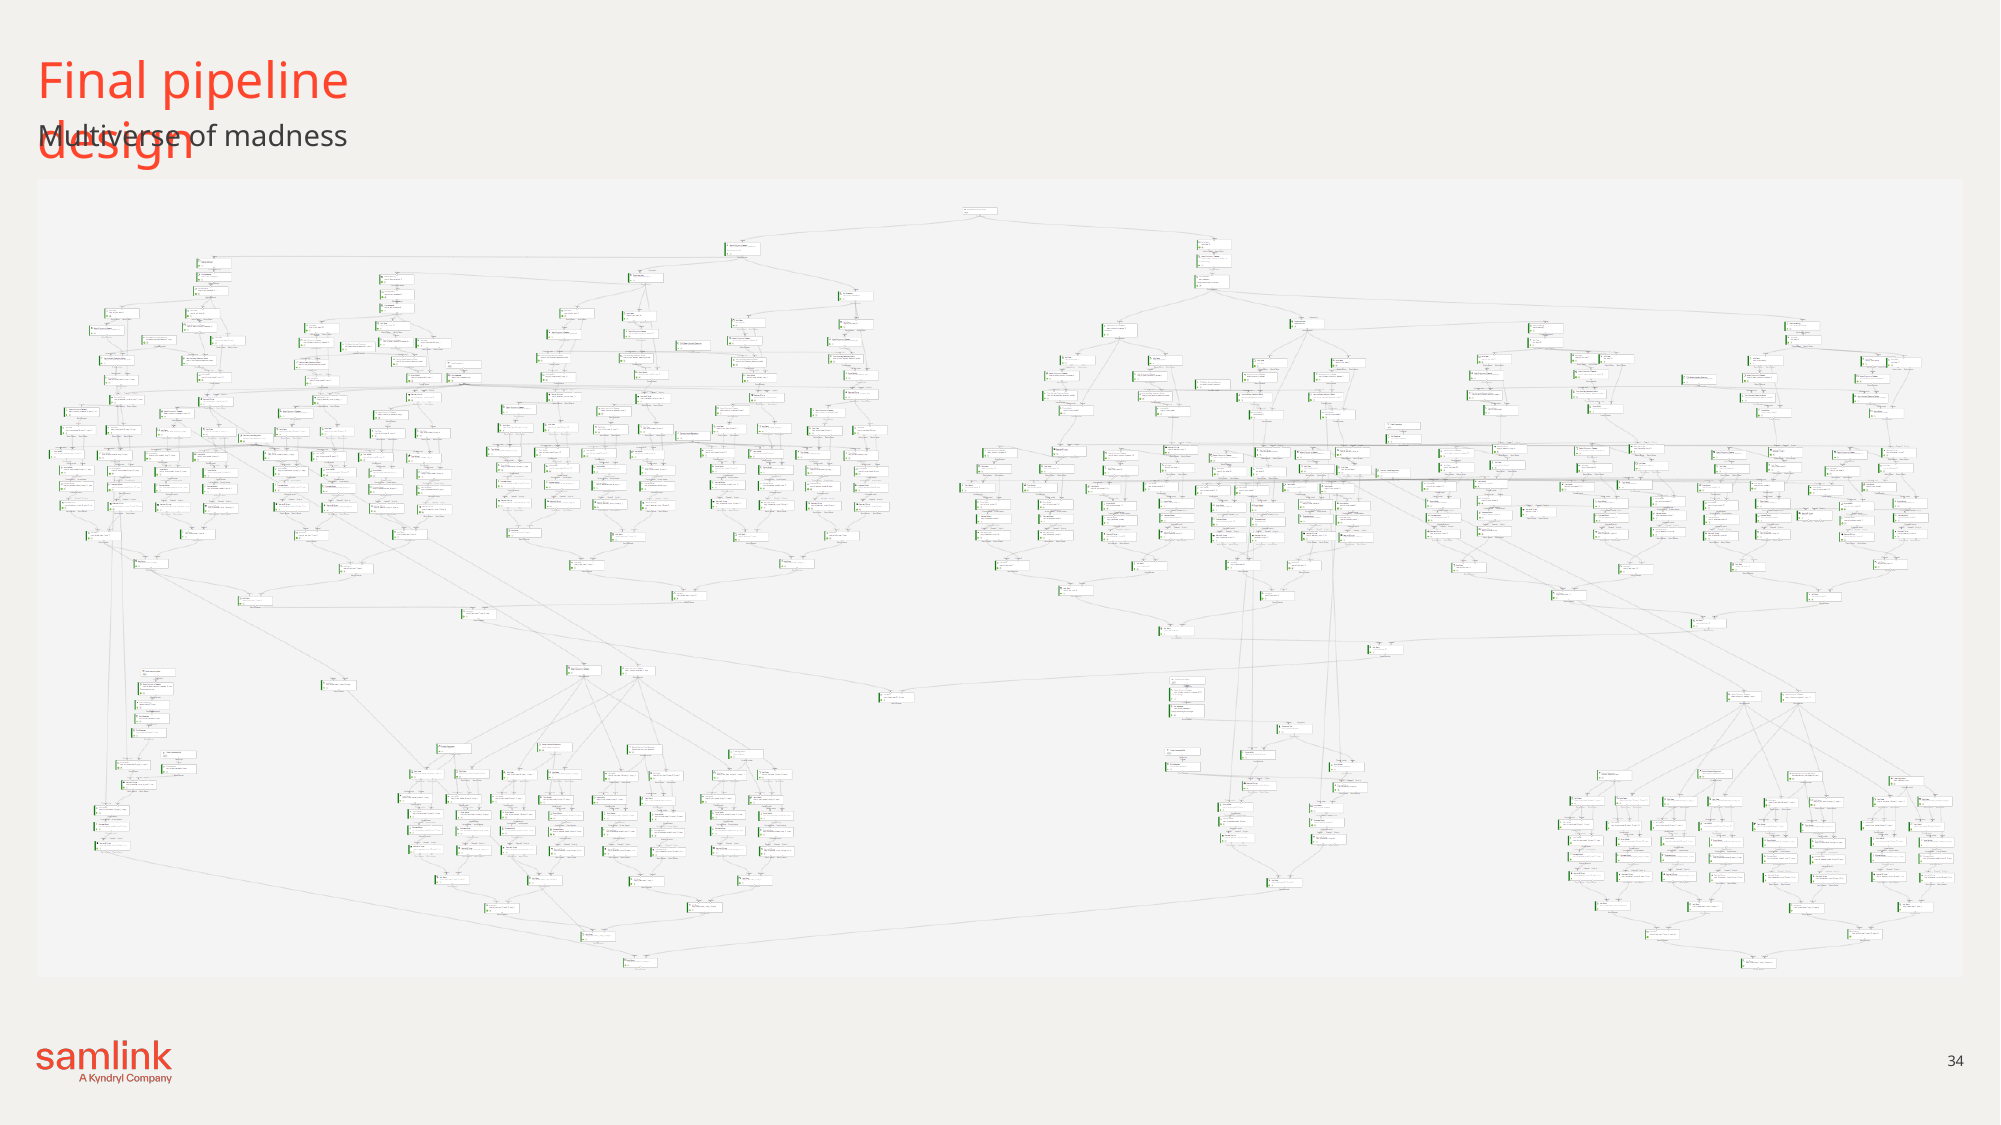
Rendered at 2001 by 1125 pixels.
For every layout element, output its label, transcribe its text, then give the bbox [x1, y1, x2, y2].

list Multiverse of madness [37, 117, 500, 169]
picture [37, 179, 1963, 977]
title Final pipeline design [37, 48, 500, 95]
slide_number 34 [1921, 1036, 1964, 1072]
picture [16, 1020, 192, 1102]
